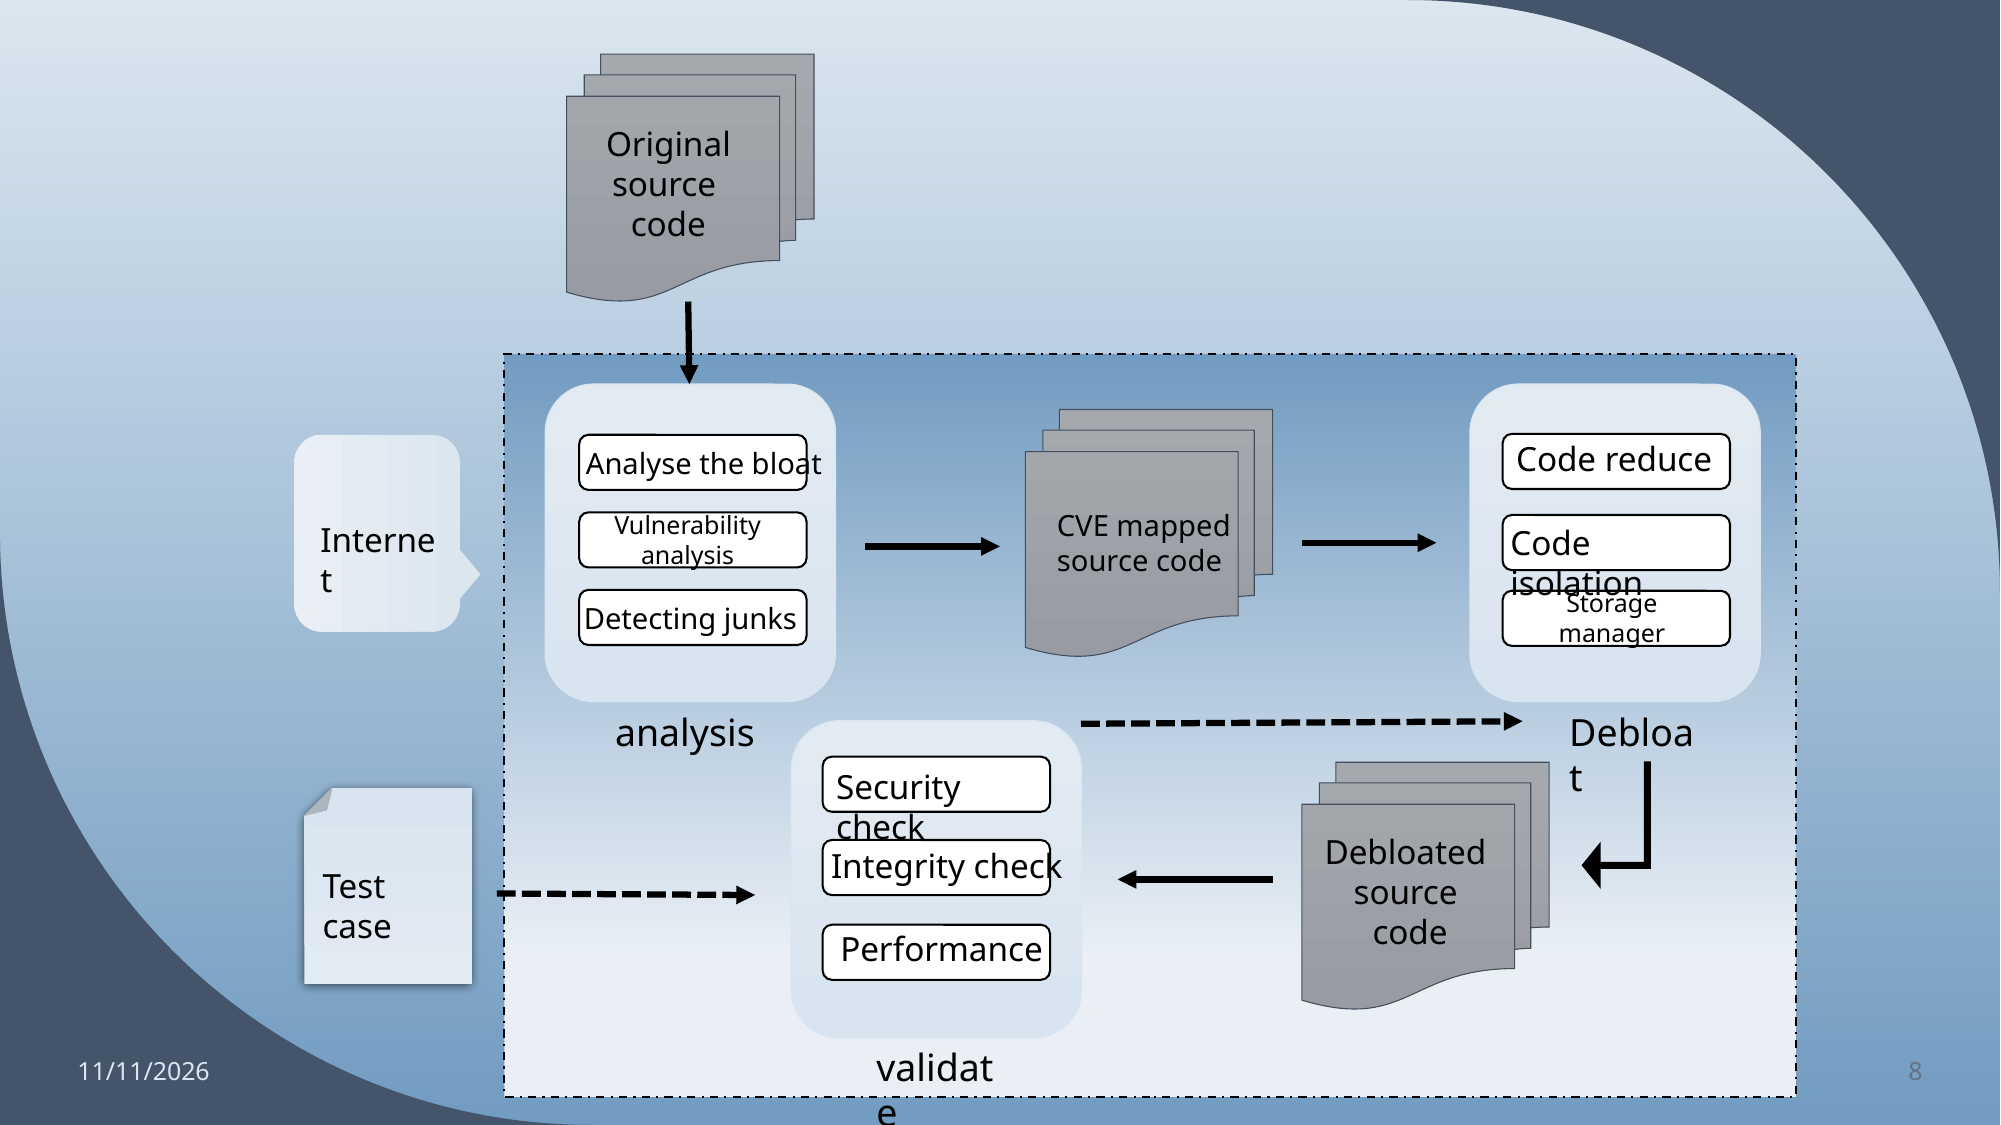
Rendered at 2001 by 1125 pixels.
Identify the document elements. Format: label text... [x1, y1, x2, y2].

text_box Original source code [566, 115, 771, 251]
text_box analysis [550, 701, 820, 762]
text_box [304, 787, 472, 985]
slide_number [62, 1042, 342, 1103]
text_box [821, 926, 1050, 981]
text_box [503, 353, 861, 1098]
text_box [1504, 486, 1729, 491]
text_box [1301, 761, 1550, 950]
text_box validate [861, 1036, 1029, 1125]
text_box [580, 588, 806, 593]
text_box [581, 433, 805, 437]
text_box [581, 643, 805, 647]
text_box Storage manager [1469, 579, 1761, 655]
text_box Detecting junks [546, 593, 834, 643]
text_box [544, 383, 837, 701]
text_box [687, 301, 691, 384]
text_box Code reduce [1490, 431, 1738, 486]
text_box Security check [821, 758, 1069, 837]
text_box [790, 720, 1083, 1039]
text_box [824, 893, 1048, 897]
text_box Integrity check [816, 837, 1116, 893]
text_box [1469, 383, 1761, 579]
text_box Debloated source code [1296, 823, 1524, 959]
text_box Internet [305, 511, 456, 606]
text_box [1581, 807, 1651, 889]
text_box Vulnerability analysis [567, 501, 808, 577]
text_box [1024, 408, 1274, 657]
text_box [691, 353, 1797, 1098]
slide_number 8 [1665, 1042, 1938, 1103]
text_box CVE mapped source code [1042, 499, 1290, 585]
text_box Analyse the bloat [571, 437, 940, 488]
text_box [566, 53, 815, 302]
text_box [1301, 959, 1516, 1010]
text_box [1469, 655, 1761, 703]
text_box [294, 434, 481, 632]
text_box Performance [825, 920, 1213, 976]
text_box Code isolation [1495, 515, 1743, 579]
text_box Test case [307, 858, 474, 953]
text_box Debloat [1554, 701, 1713, 807]
